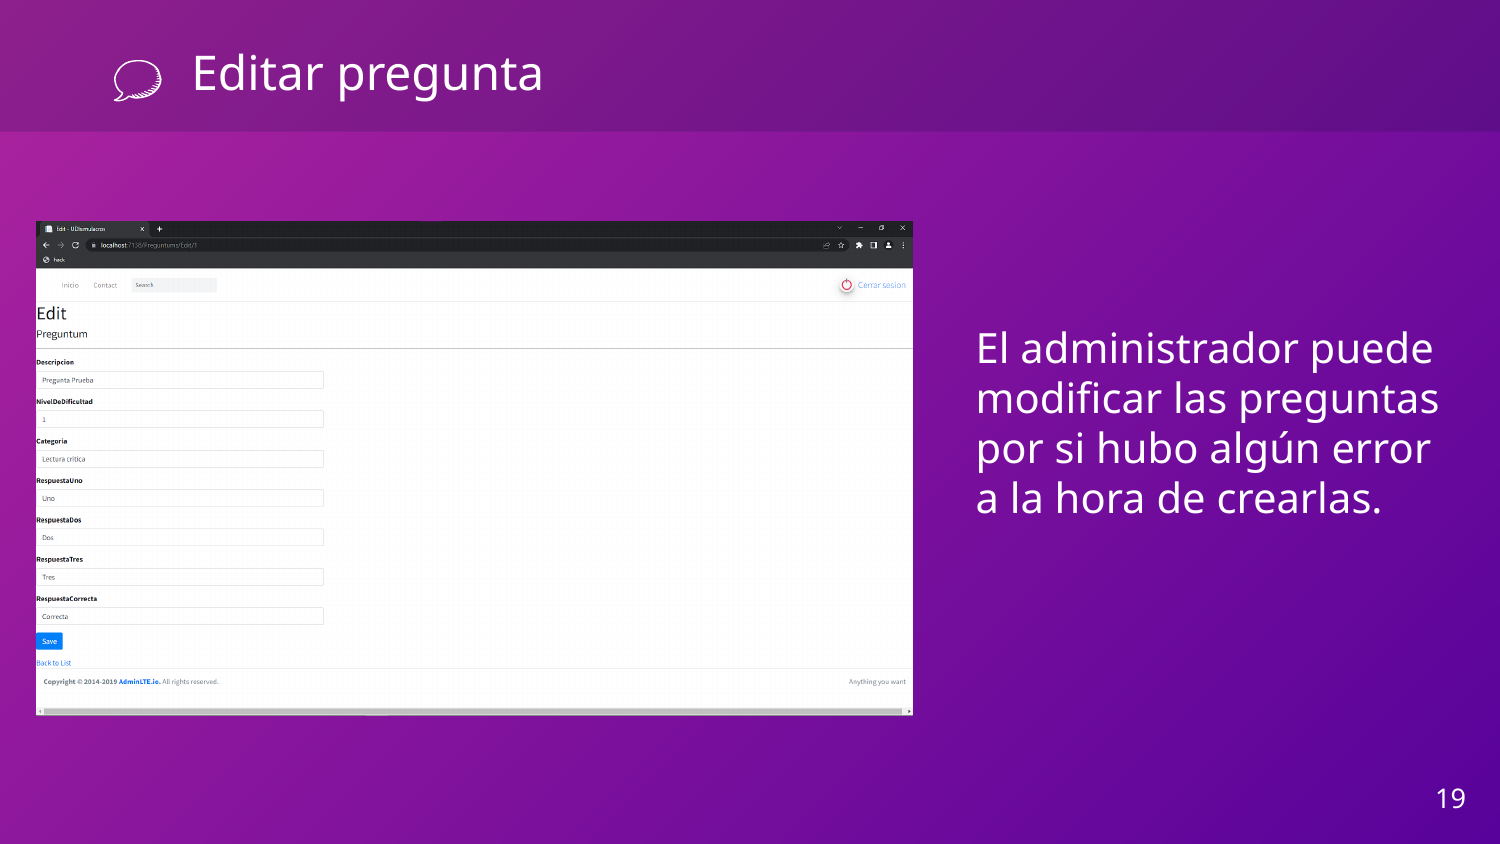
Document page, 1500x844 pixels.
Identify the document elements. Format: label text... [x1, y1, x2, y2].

slide_number ‹#› [1391, 766, 1482, 832]
title Editar pregunta [176, 36, 845, 115]
list El administrador puede modificar las preguntas por si hubo algún error a la hora de crearlas. [960, 249, 1464, 595]
picture [35, 221, 913, 716]
